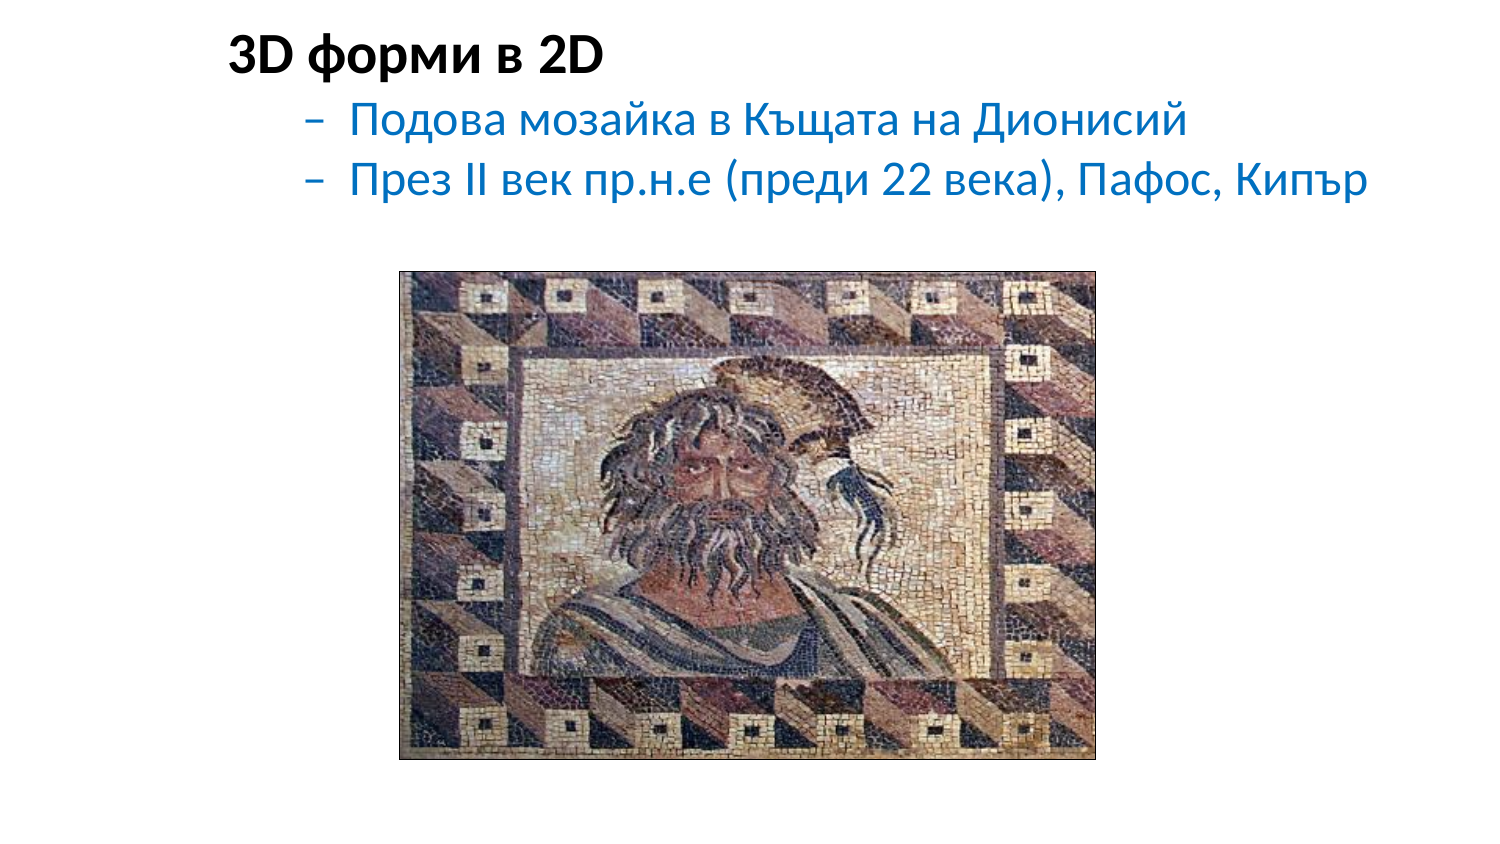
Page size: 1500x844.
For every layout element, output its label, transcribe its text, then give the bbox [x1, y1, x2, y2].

picture [399, 271, 1096, 760]
list 3D форми в 2D Подова мозайка в Къщата на Дионисий През II век пр.н.е (преди 22 века), Пафос, Кипър [212, 21, 1500, 797]
